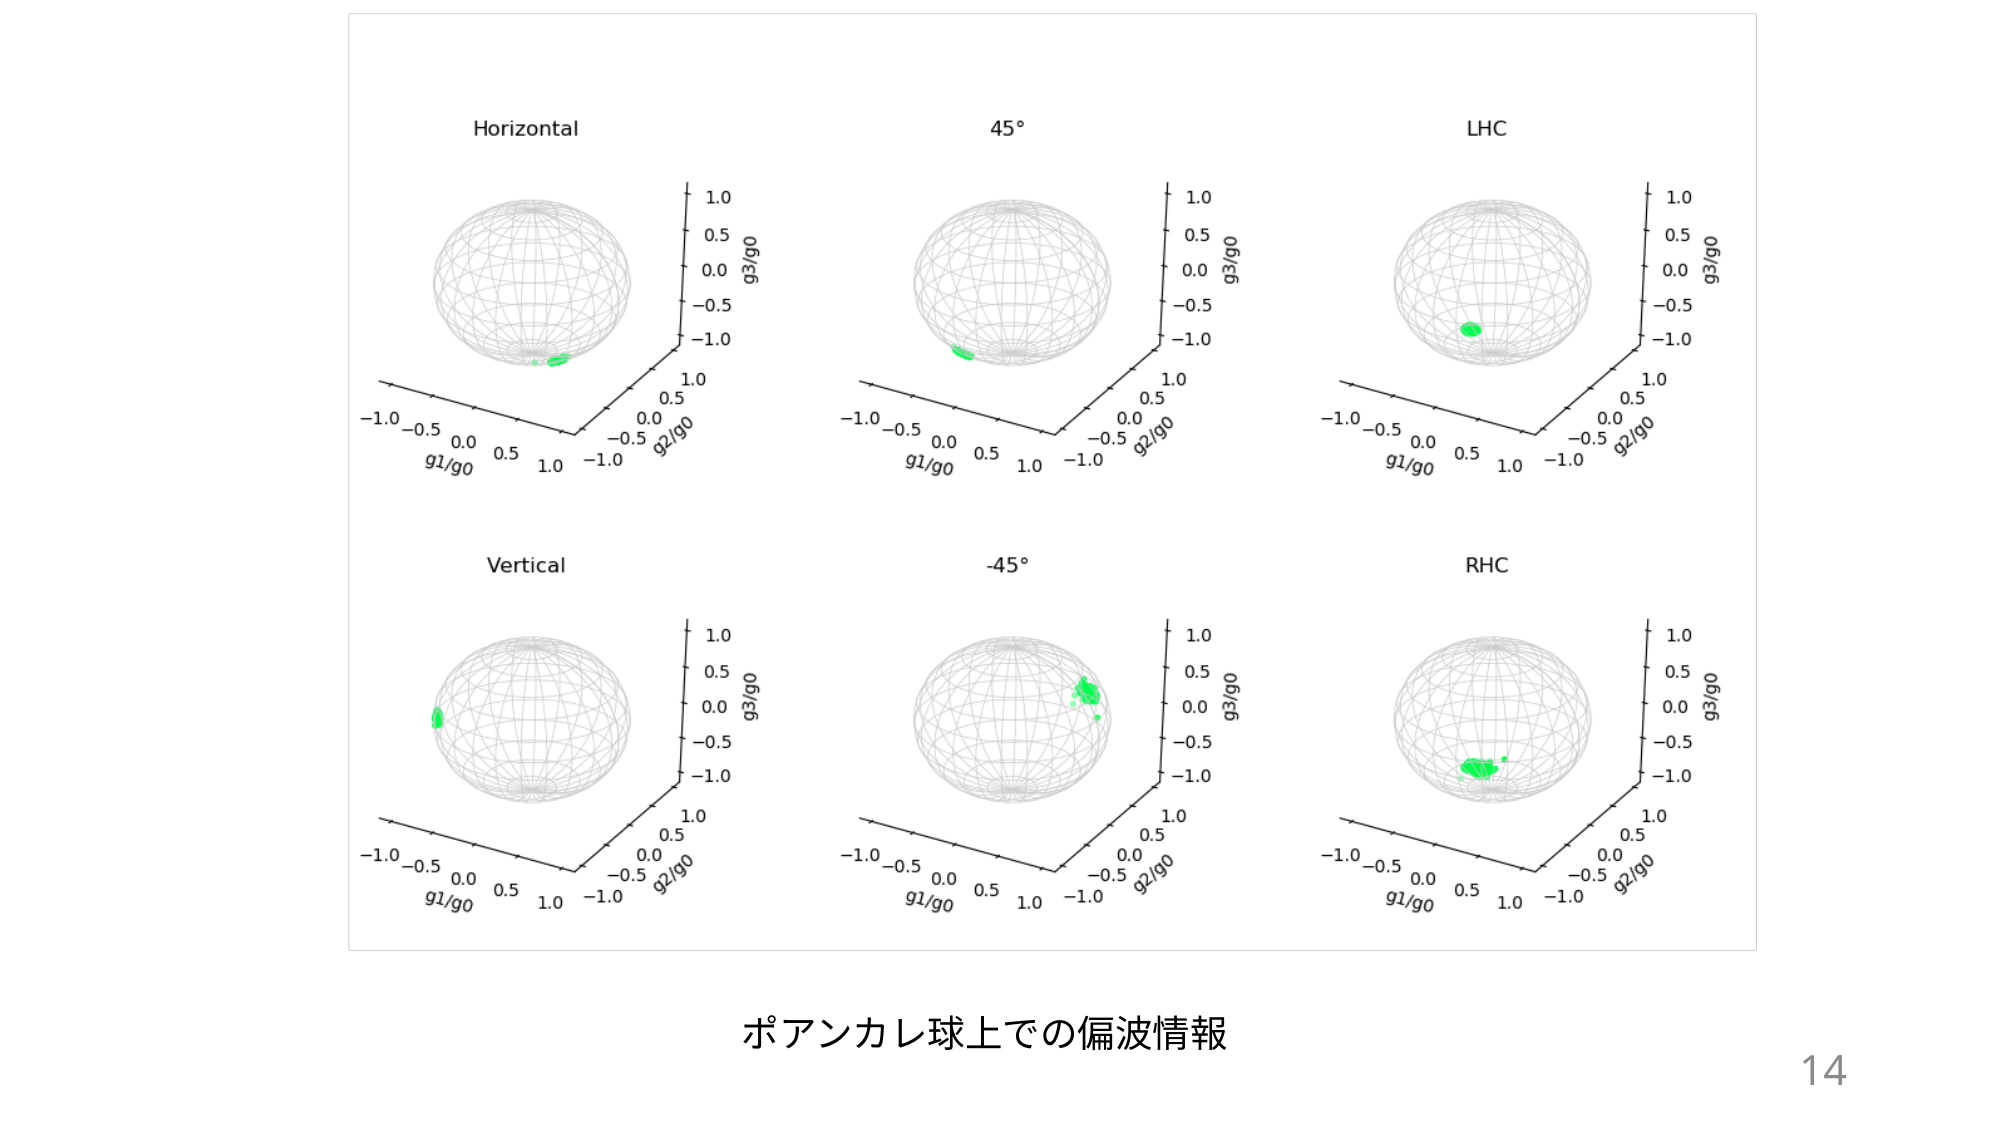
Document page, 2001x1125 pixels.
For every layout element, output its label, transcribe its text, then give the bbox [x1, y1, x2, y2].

picture [107, 0, 1863, 1003]
slide_number 14 [1412, 1042, 1863, 1103]
text_box ポアンカレ球上での偏波情報 [727, 1003, 1243, 1063]
